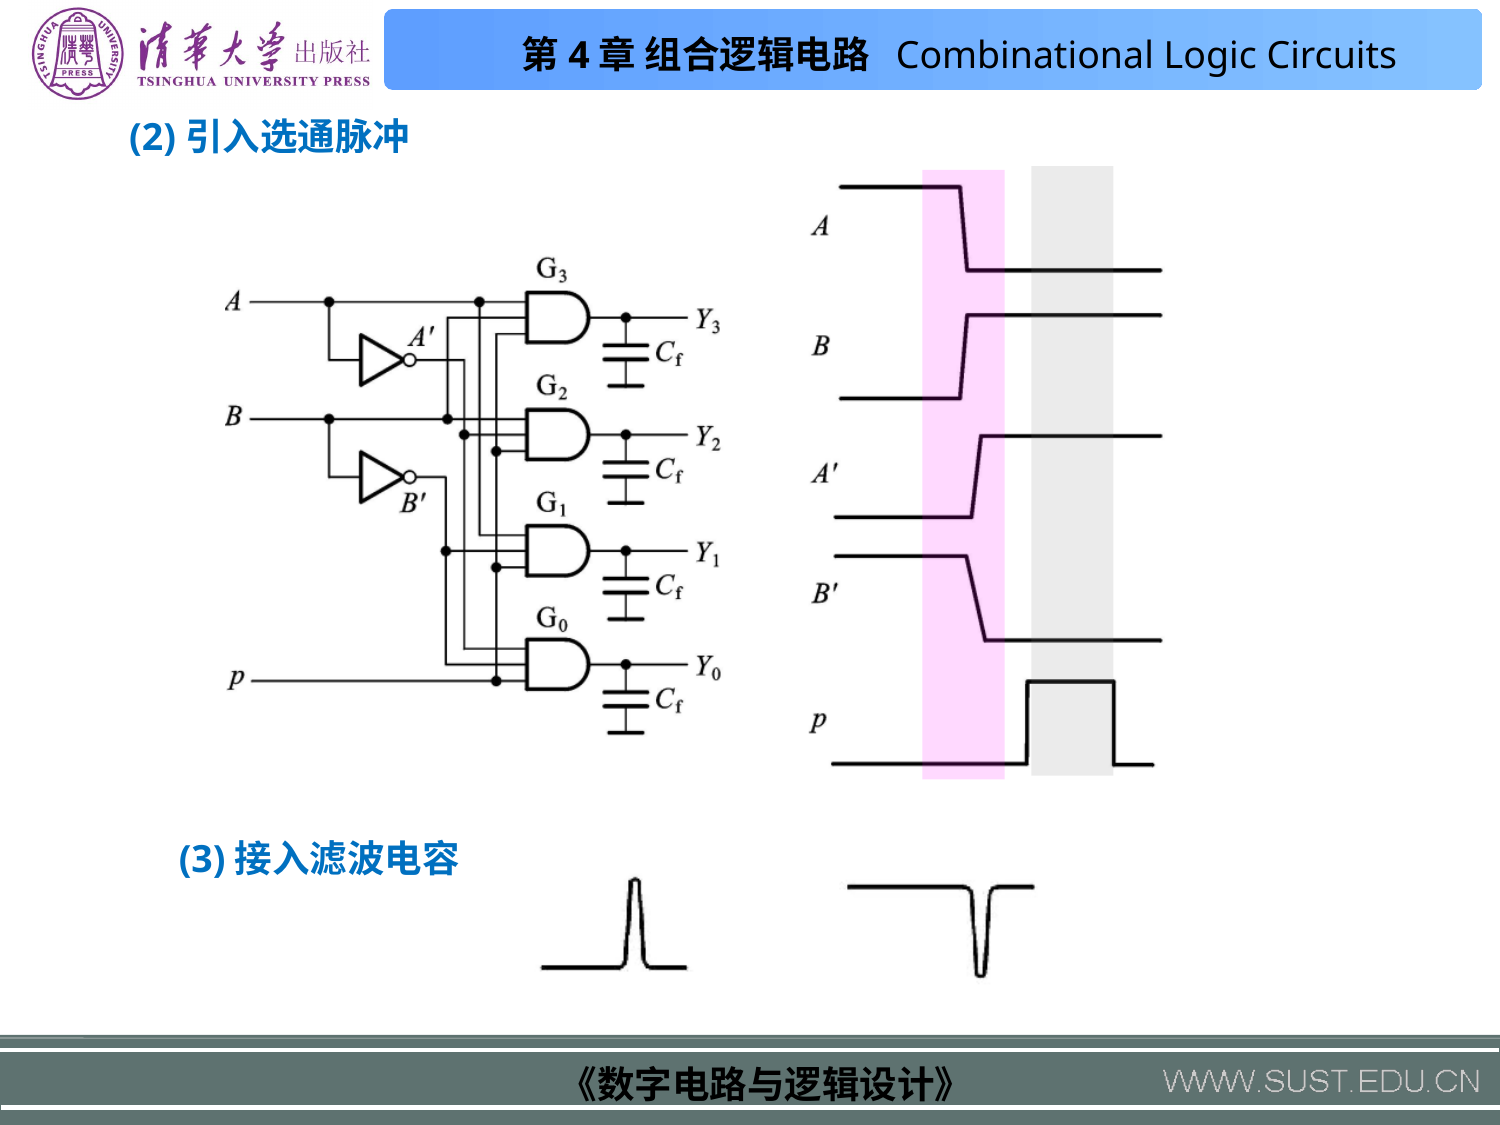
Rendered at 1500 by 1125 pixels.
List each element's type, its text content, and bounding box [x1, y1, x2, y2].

picture [28, 0, 373, 110]
text_box (2)引入选通脉冲 [114, 105, 502, 166]
text_box (3)接入滤波电容 [164, 828, 551, 888]
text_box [835, 874, 1049, 986]
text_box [534, 871, 698, 986]
text_box （1）逻辑抽象 [1151, 1057, 1492, 1105]
picture [224, 153, 1199, 797]
